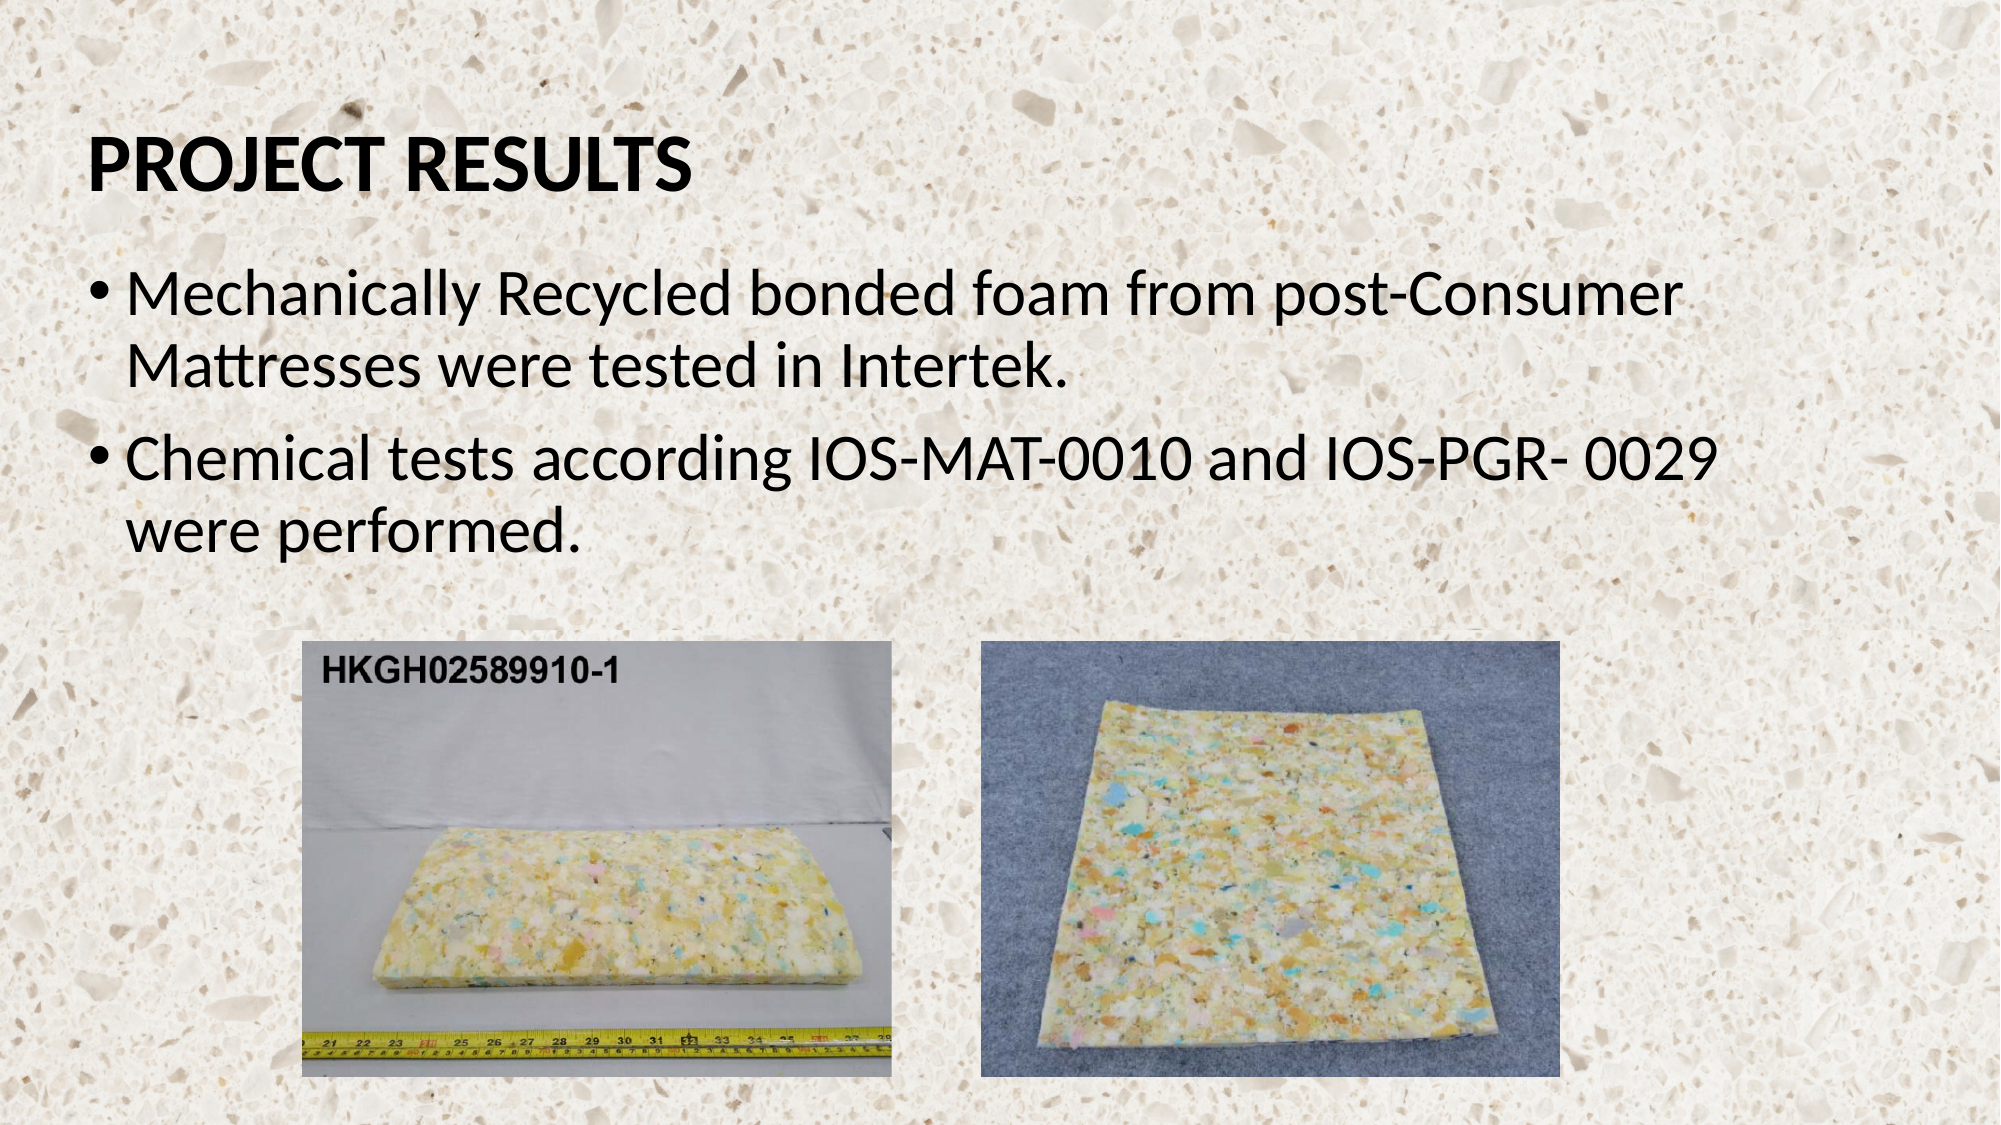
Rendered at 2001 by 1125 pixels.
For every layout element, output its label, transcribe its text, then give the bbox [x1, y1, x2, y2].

list Mechanically Recycled bonded foam from post-Consumer Mattresses were tested in Intertek. Chemical tests according IOS-MAT-0010 and IOS-PGR- 0029 were performed. [72, 250, 1798, 965]
picture [0, 0, 2000, 1125]
title PROJECT RESULTS [72, 55, 1798, 250]
